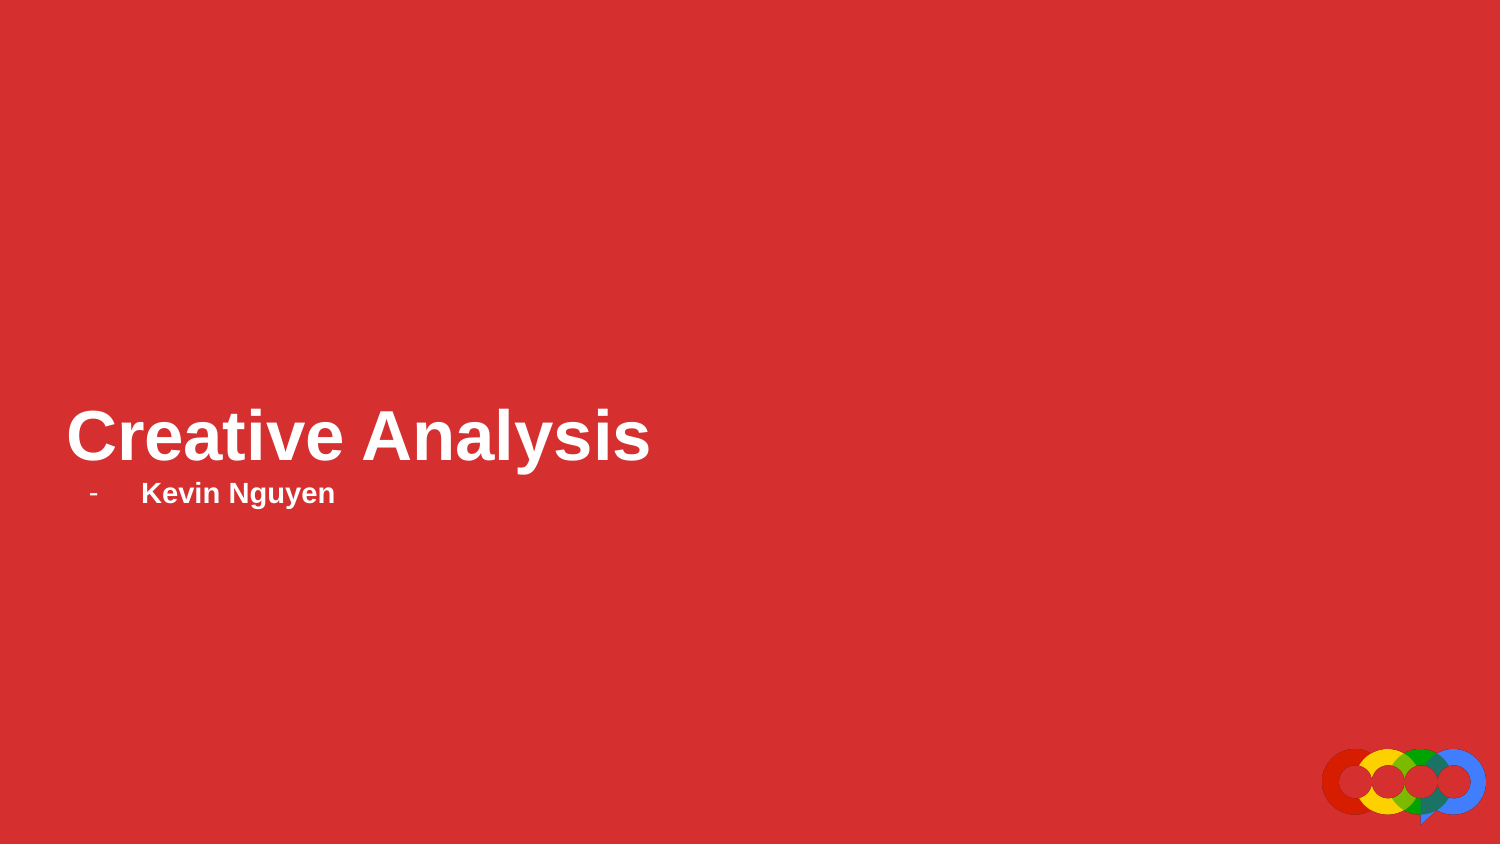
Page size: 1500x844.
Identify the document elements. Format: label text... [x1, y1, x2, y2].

title Creative Analysis Kevin Nguyen [51, 374, 1449, 530]
picture [1322, 749, 1486, 825]
